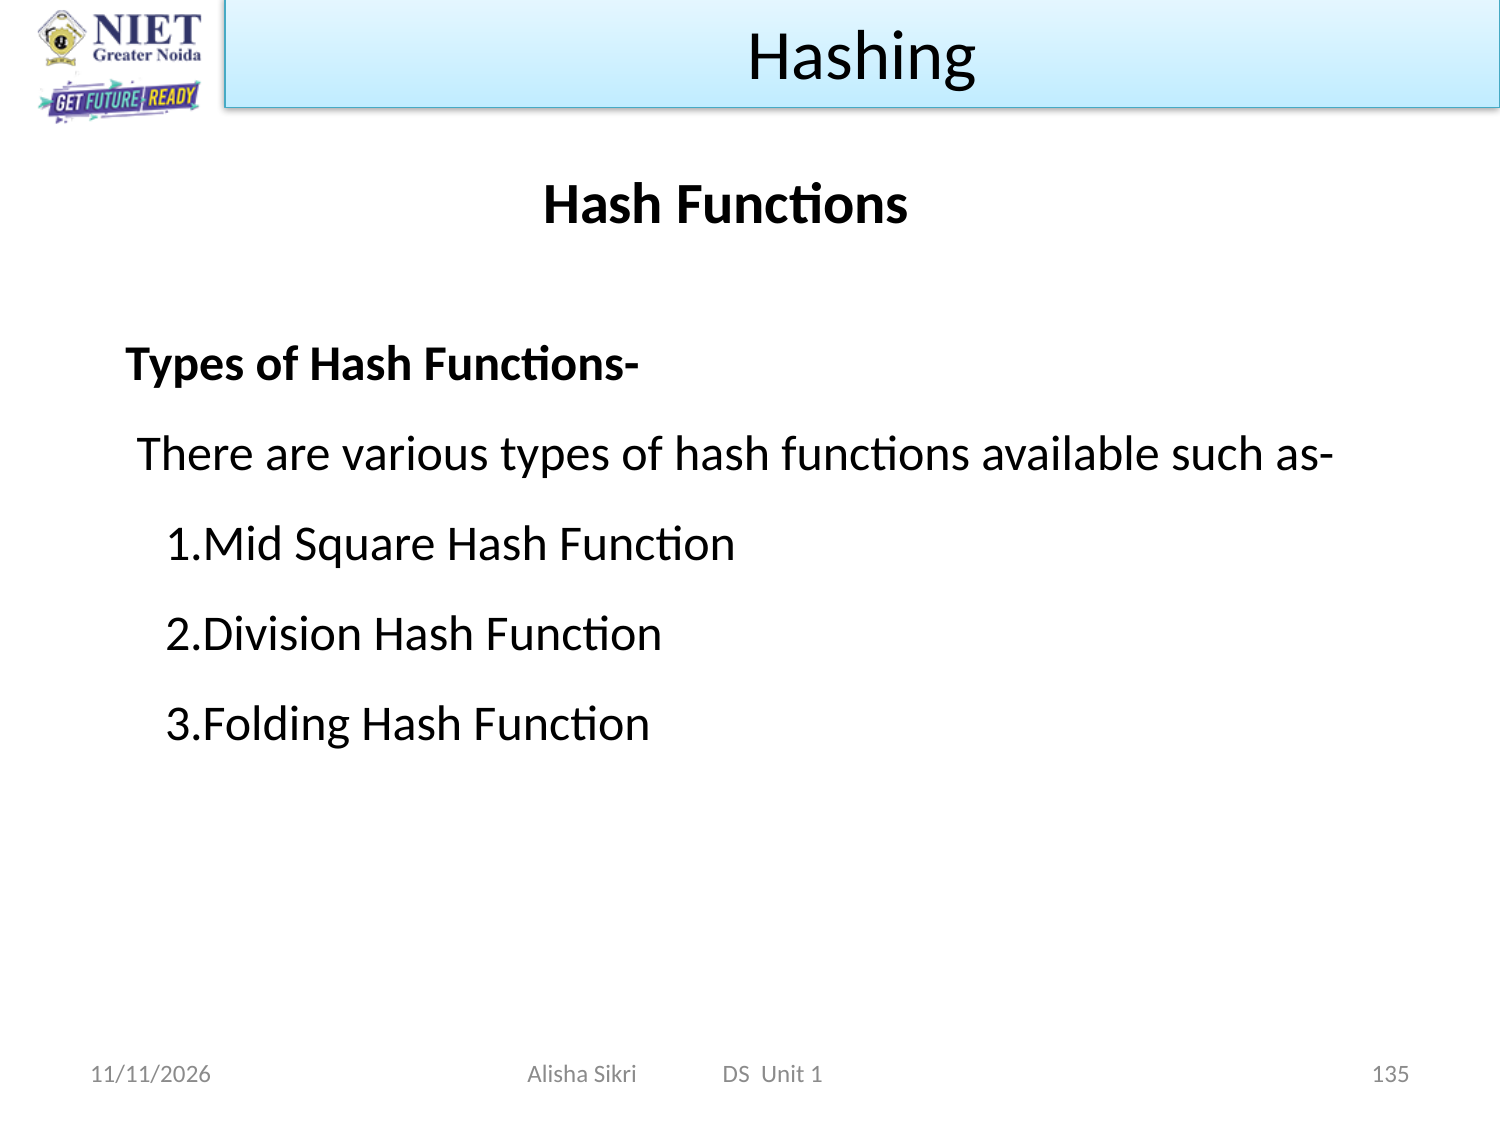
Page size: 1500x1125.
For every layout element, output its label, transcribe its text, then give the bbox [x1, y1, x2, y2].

title Hash Functions [444, 115, 1006, 294]
picture [0, 0, 238, 135]
footer Alisha Sikri DS Unit 1 [512, 1042, 988, 1103]
slide_number 135 [1074, 1042, 1425, 1103]
text_box Hashing [238, 0, 1500, 108]
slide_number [75, 1042, 425, 1103]
text_box Types of Hash Functions- There are various types of hash functions available such as- Mid Square Hash Function Division Hash Function Folding Hash Function [125, 298, 1341, 836]
